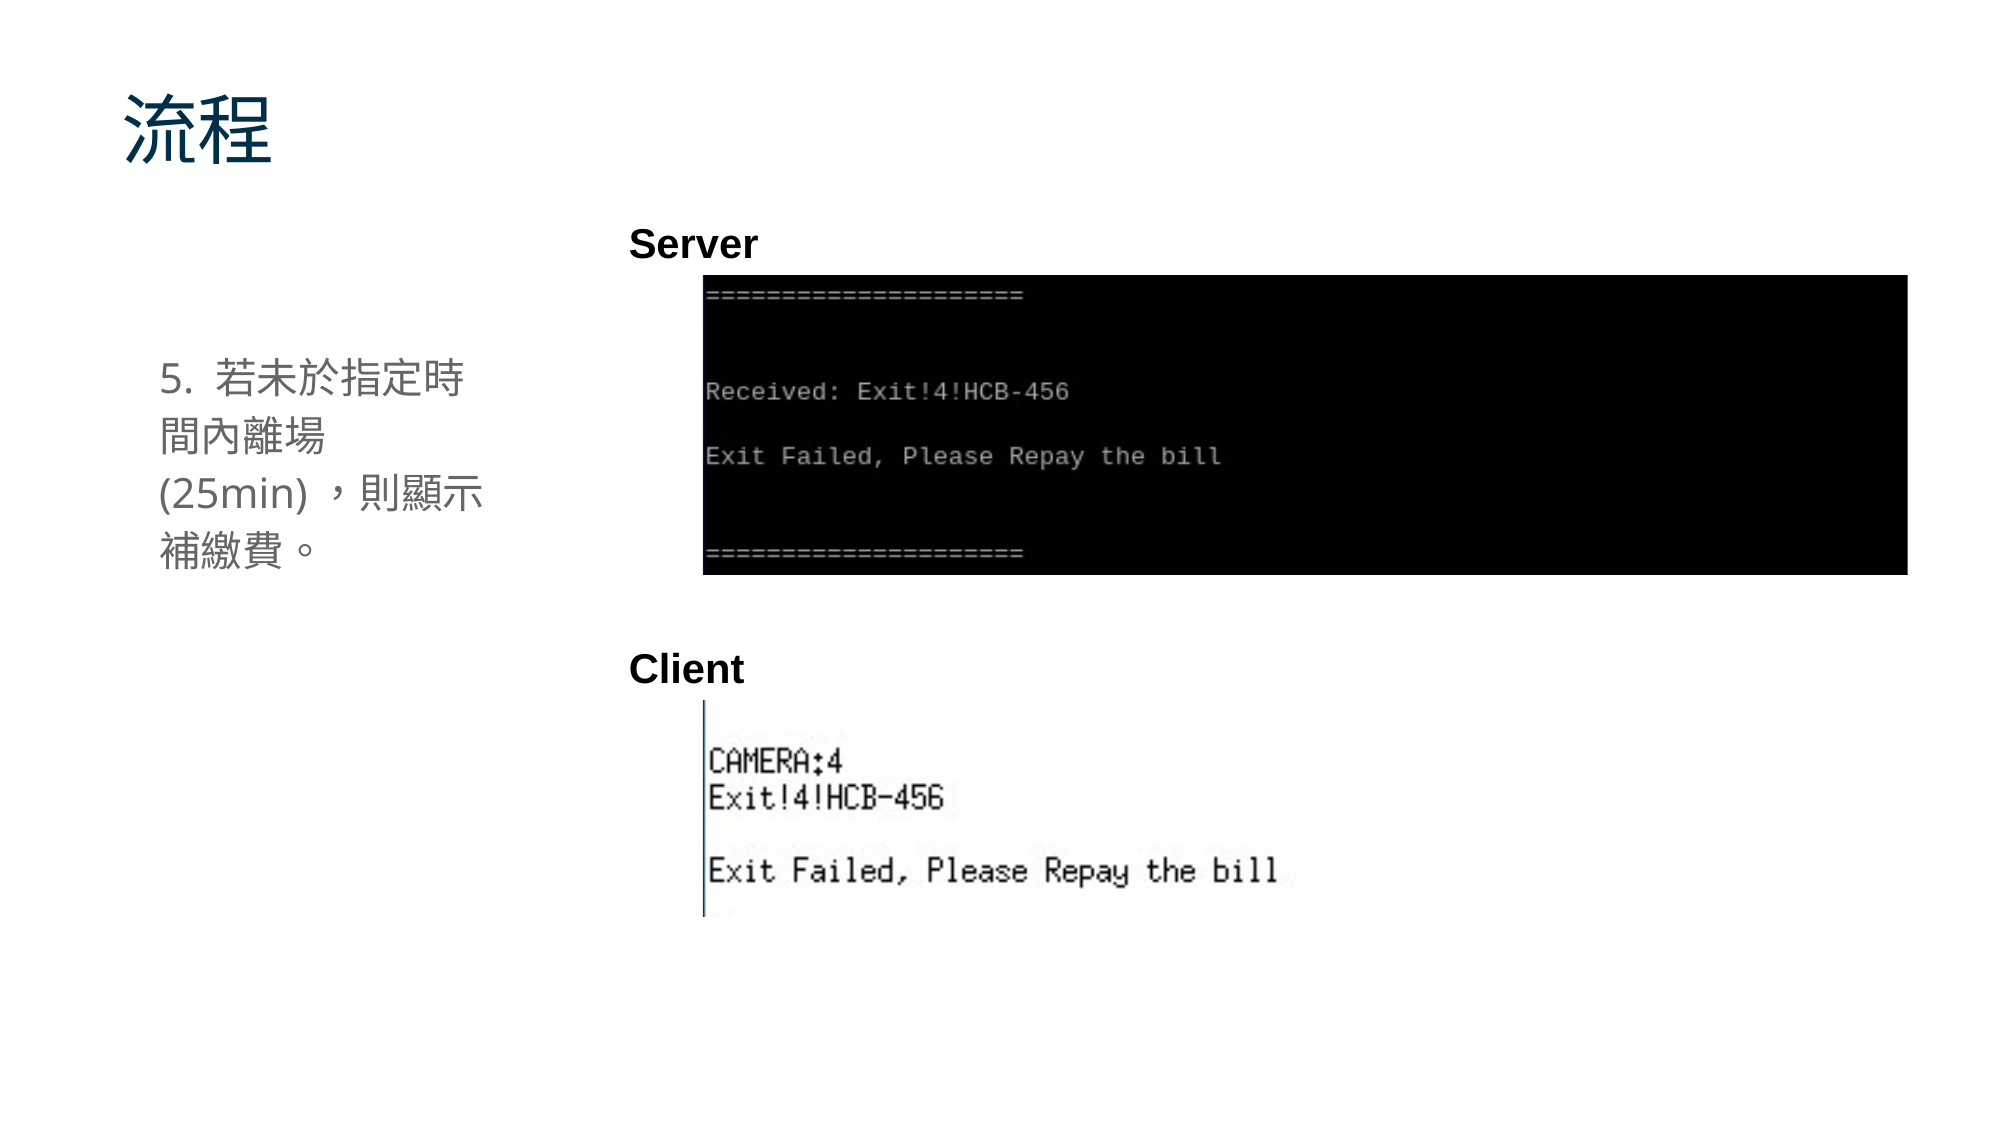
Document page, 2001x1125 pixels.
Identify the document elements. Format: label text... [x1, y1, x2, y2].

text_box Server [614, 209, 792, 275]
text_box Client [614, 634, 792, 700]
title 流程 [106, 74, 1649, 304]
list 5. 若未於指定時間內離場(25min)，則顯示補繳費。 [127, 336, 506, 1025]
picture [702, 699, 1733, 917]
picture [702, 275, 1908, 575]
